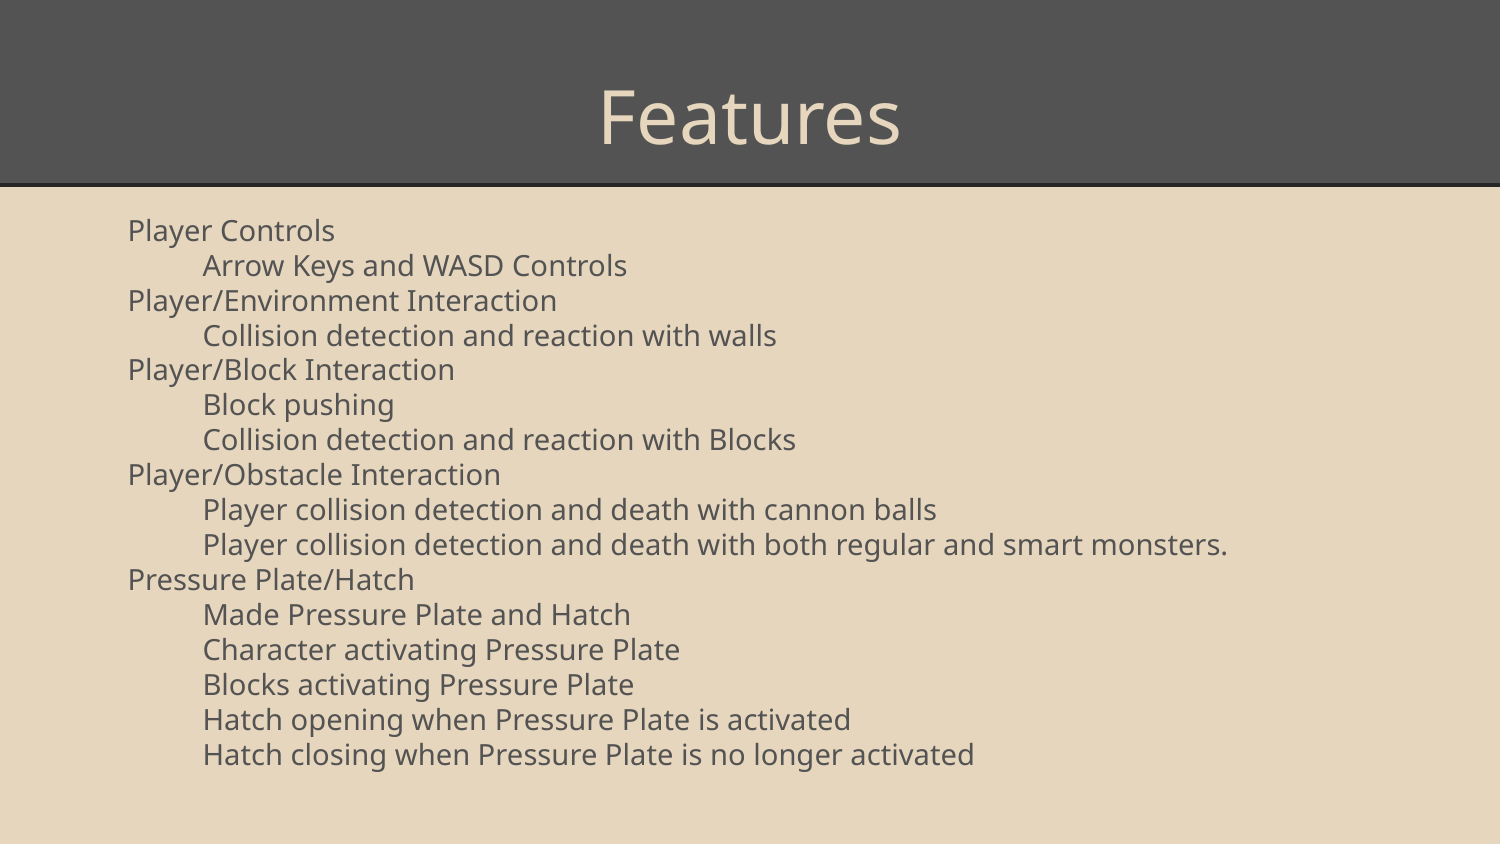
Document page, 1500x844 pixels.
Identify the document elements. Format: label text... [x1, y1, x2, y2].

title Features [75, 33, 1425, 175]
list Player Controls Arrow Keys and WASD Controls Player/Environment Interaction Collision detection and reaction with walls Player/Block Interaction Block pushing Collision detection and reaction with Blocks Player/Obstacle Interaction Player collision detection and death with cannon balls Player collision detection and death with both regular and smart monsters. Pressure Plate/Hatch Made Pressure Plate and Hatch Character activating Pressure Plate Blocks activating Pressure Plate Hatch opening when Pressure Plate is activated Hatch closing when Pressure Plate is no longer activated [75, 196, 1425, 808]
